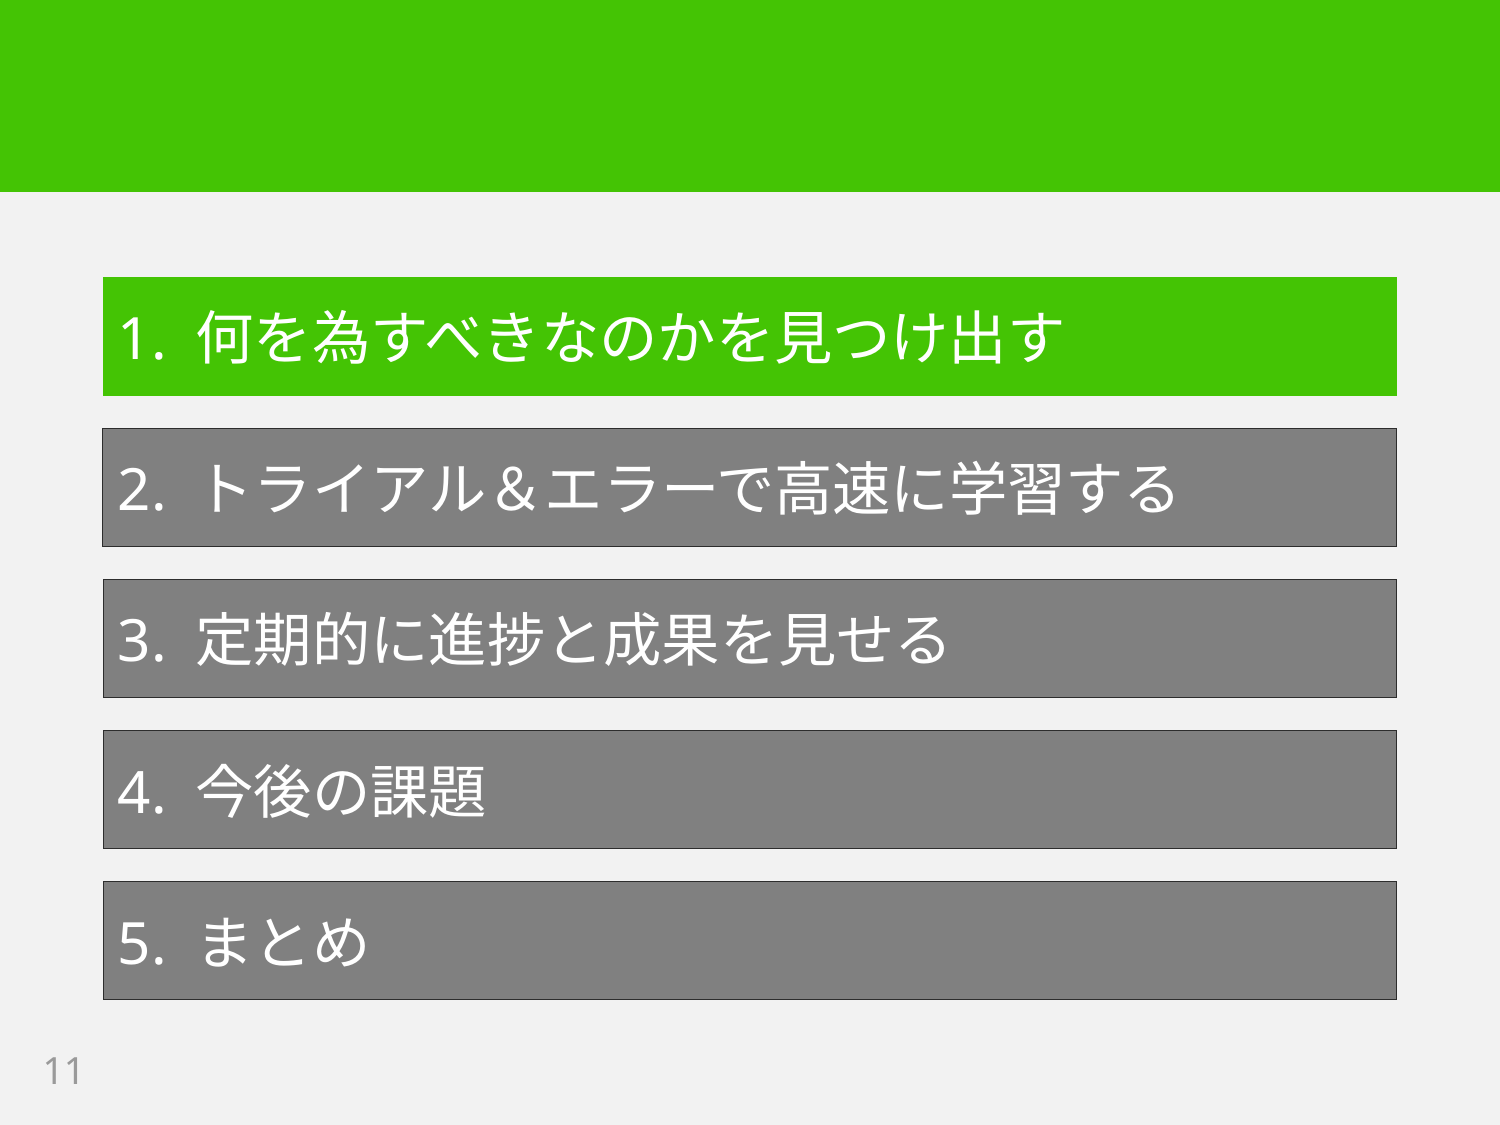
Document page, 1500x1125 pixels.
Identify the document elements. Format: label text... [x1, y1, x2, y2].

text_box 4. 今後の課題 [103, 730, 1397, 849]
text_box 2. トライアル＆エラーで高速に学習する [102, 428, 1397, 547]
slide_number 11 [27, 1042, 146, 1102]
text_box 3. 定期的に進捗と成果を見せる [103, 579, 1397, 698]
text_box 1. 何を為すべきなのかを見つけ出す [103, 277, 1397, 396]
text_box 5. まとめ [103, 881, 1397, 1000]
